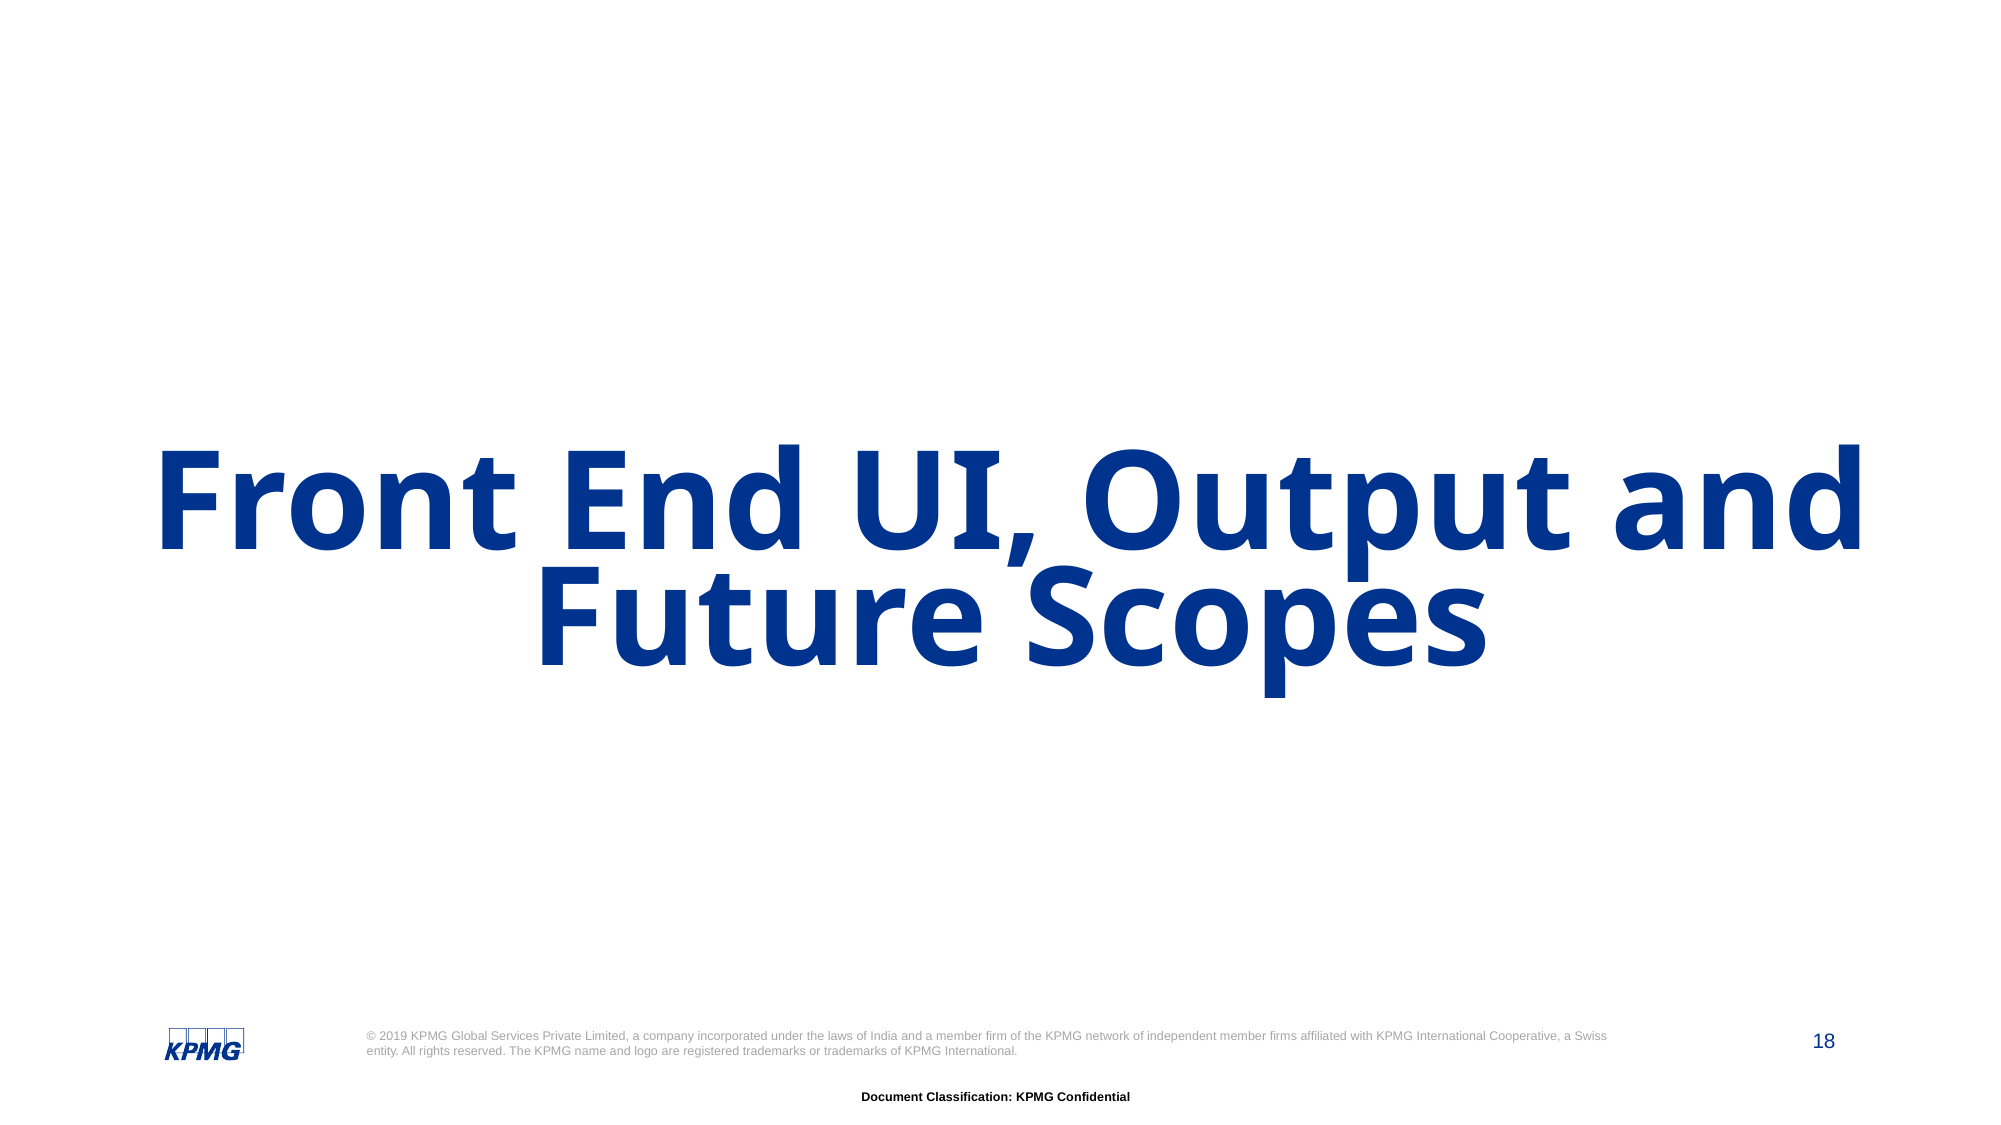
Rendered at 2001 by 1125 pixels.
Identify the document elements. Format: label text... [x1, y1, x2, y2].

title Front End UI, Output and Future Scopes [110, 457, 1912, 617]
